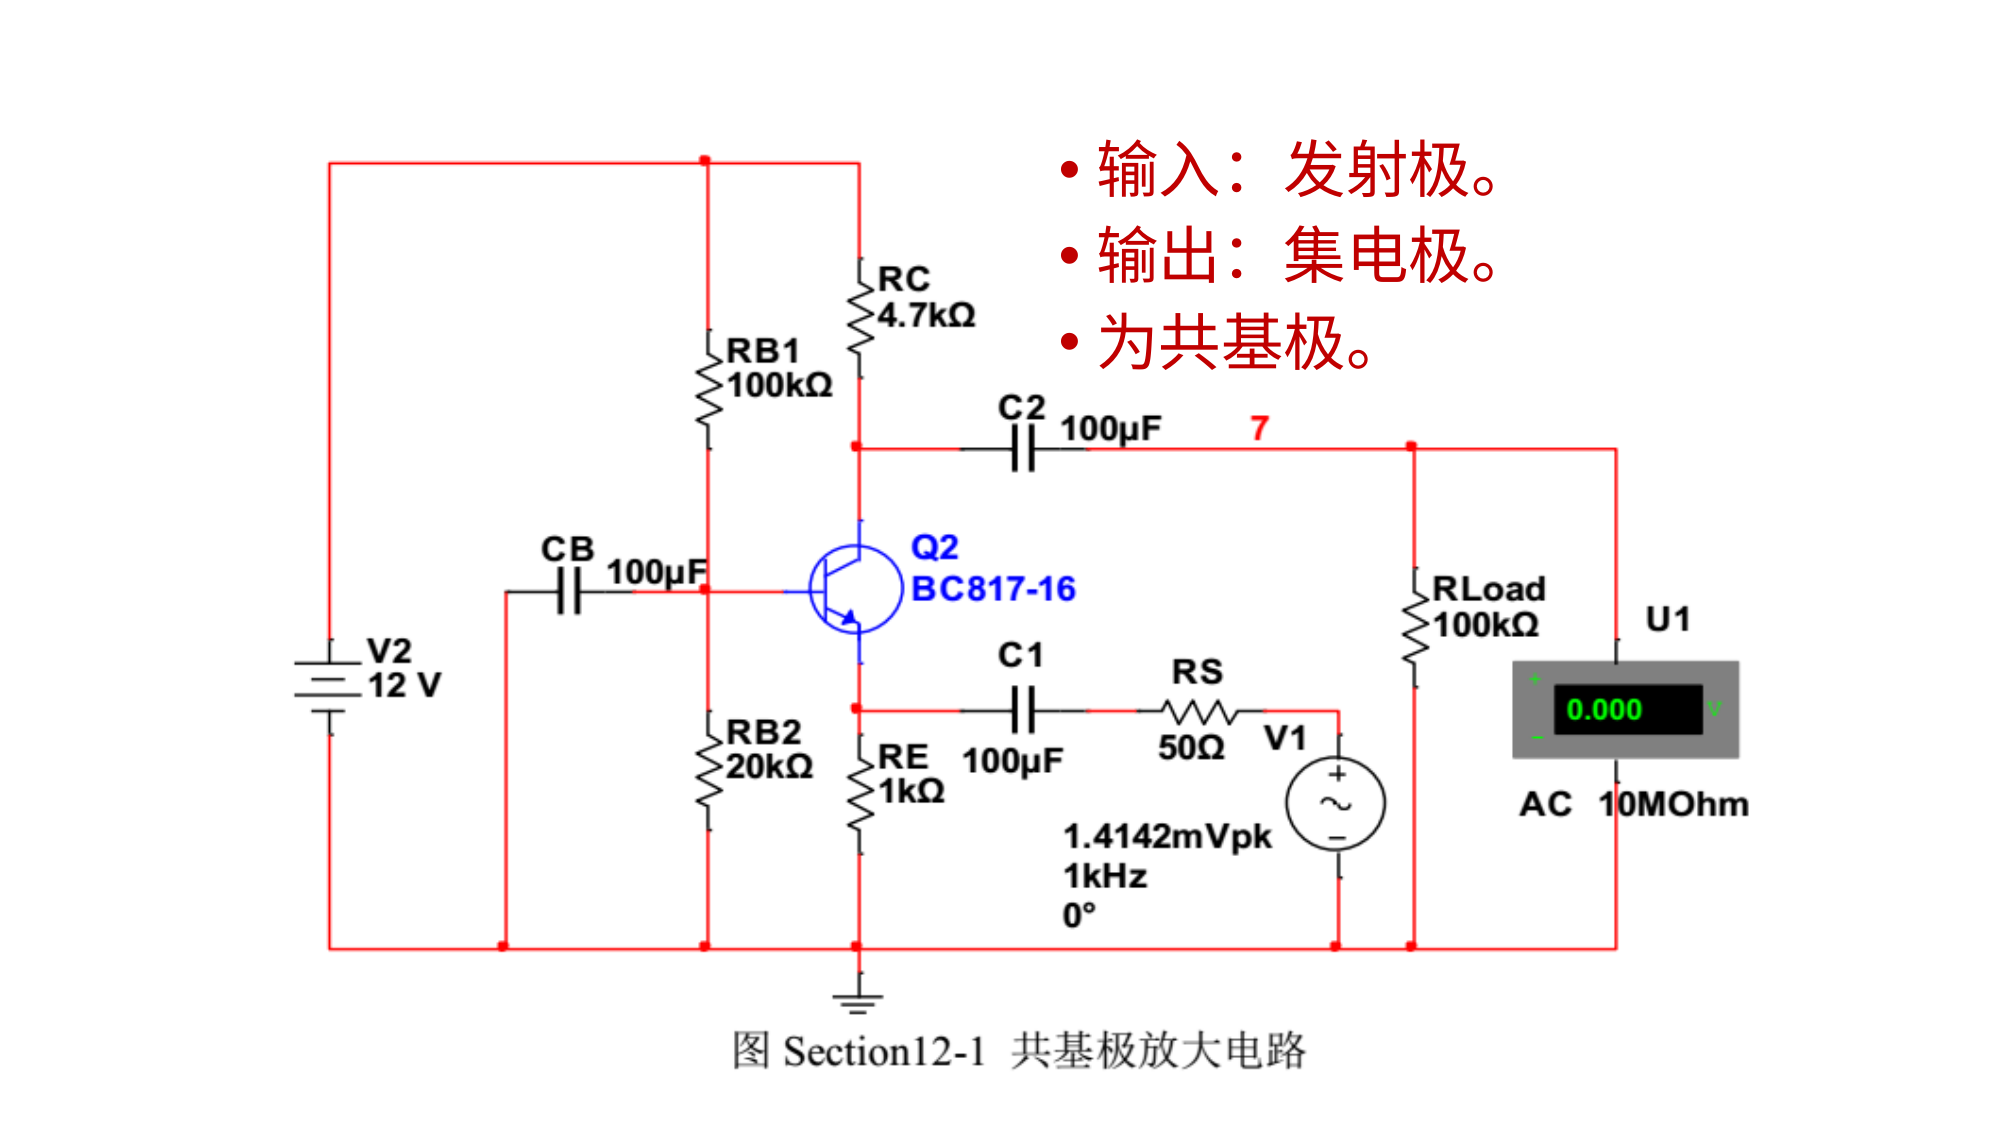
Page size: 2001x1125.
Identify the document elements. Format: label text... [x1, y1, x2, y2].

picture [227, 146, 1764, 1076]
text_box 输入：发射极。 输出：集电极。 为共基极。 [1043, 131, 1574, 146]
